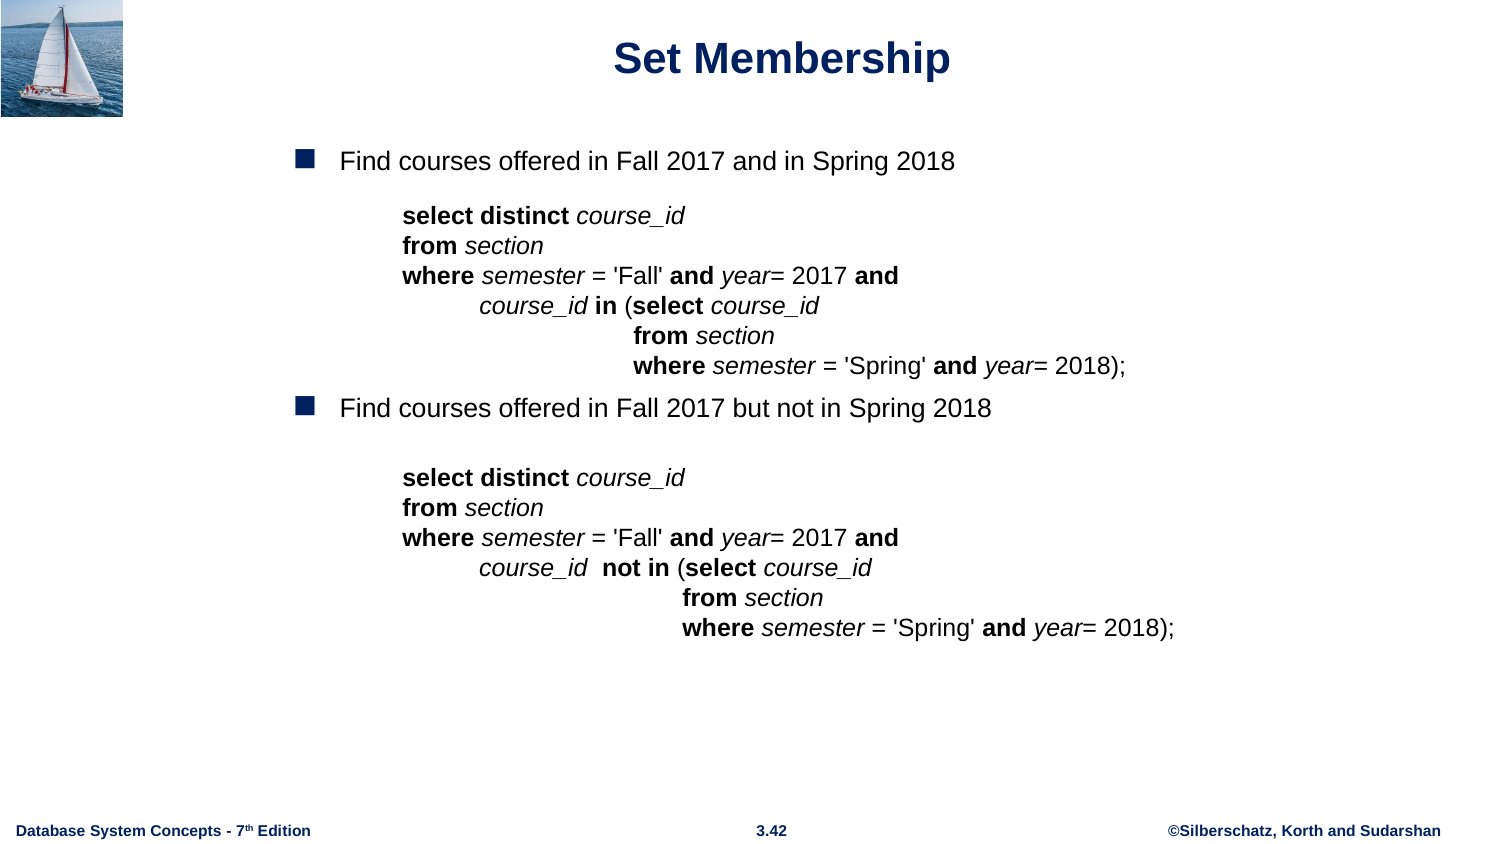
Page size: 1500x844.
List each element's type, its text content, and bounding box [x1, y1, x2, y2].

picture [0, 0, 123, 117]
list Find courses offered in Fall 2017 and in Spring 2018 Find courses offered in Fall 2017 but not in Spring 2018 [282, 136, 1224, 775]
text_box select distinct course_id from section where semester = 'Fall' and year= 2017 and course_id not in (select course_id from section where semester = 'Spring' and year= 2018); [387, 454, 1198, 649]
title Set Membership [125, 14, 1452, 90]
text_box select distinct course_id from section where semester = 'Fall' and year= 2017 and course_id in (select course_id from section where semester = 'Spring' and year= 2018); [387, 192, 1153, 387]
